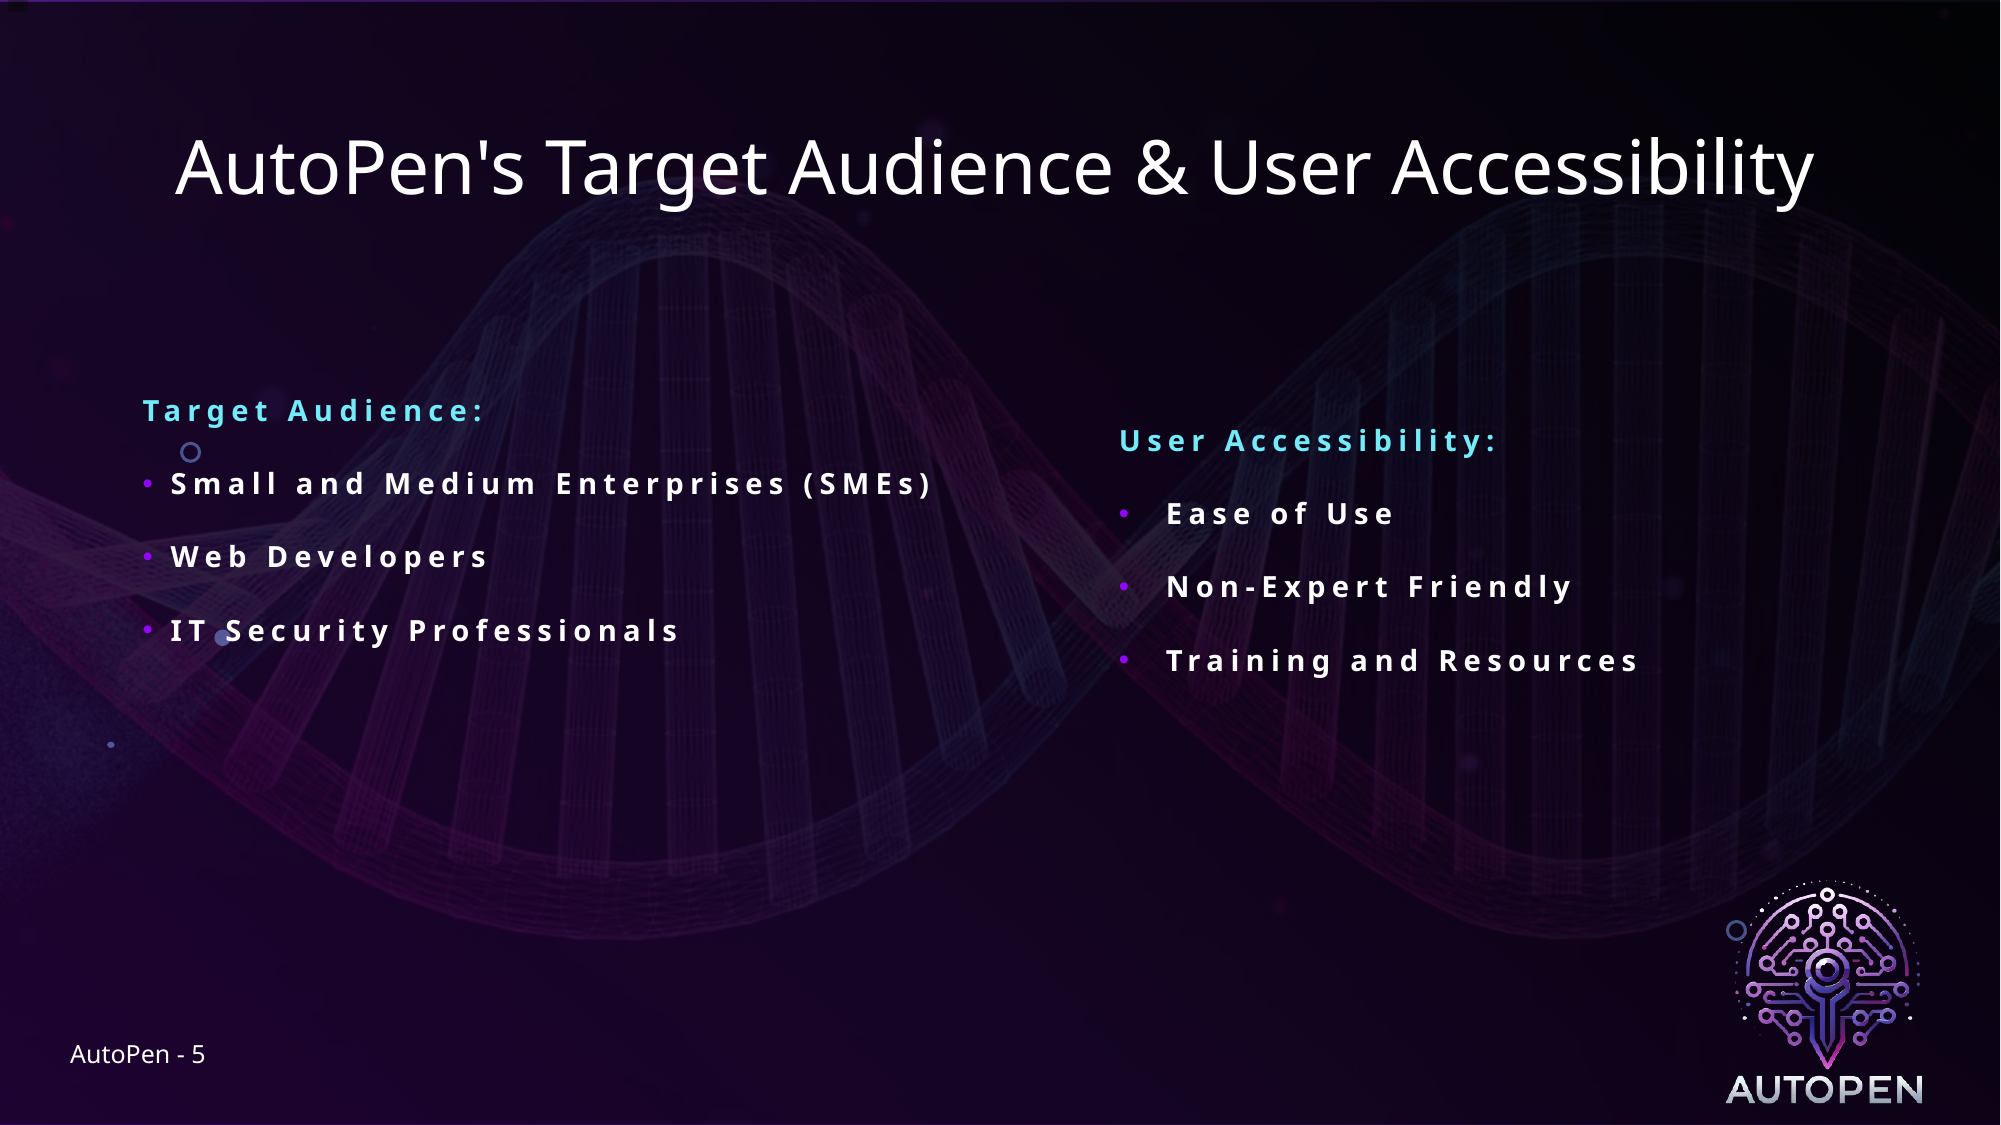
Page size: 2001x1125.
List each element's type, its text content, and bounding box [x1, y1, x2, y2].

list Target Audience: Small and Medium Enterprises (SMEs) Web Developers IT Security Professionals User Accessibility: Ease of Use Non-Expert Friendly Training and Resources [127, 219, 2000, 906]
title AutoPen's Target Audience & User Accessibility [21, 59, 1970, 280]
picture [1635, 809, 2000, 1125]
footer AutoPen - 5 [55, 1023, 731, 1084]
